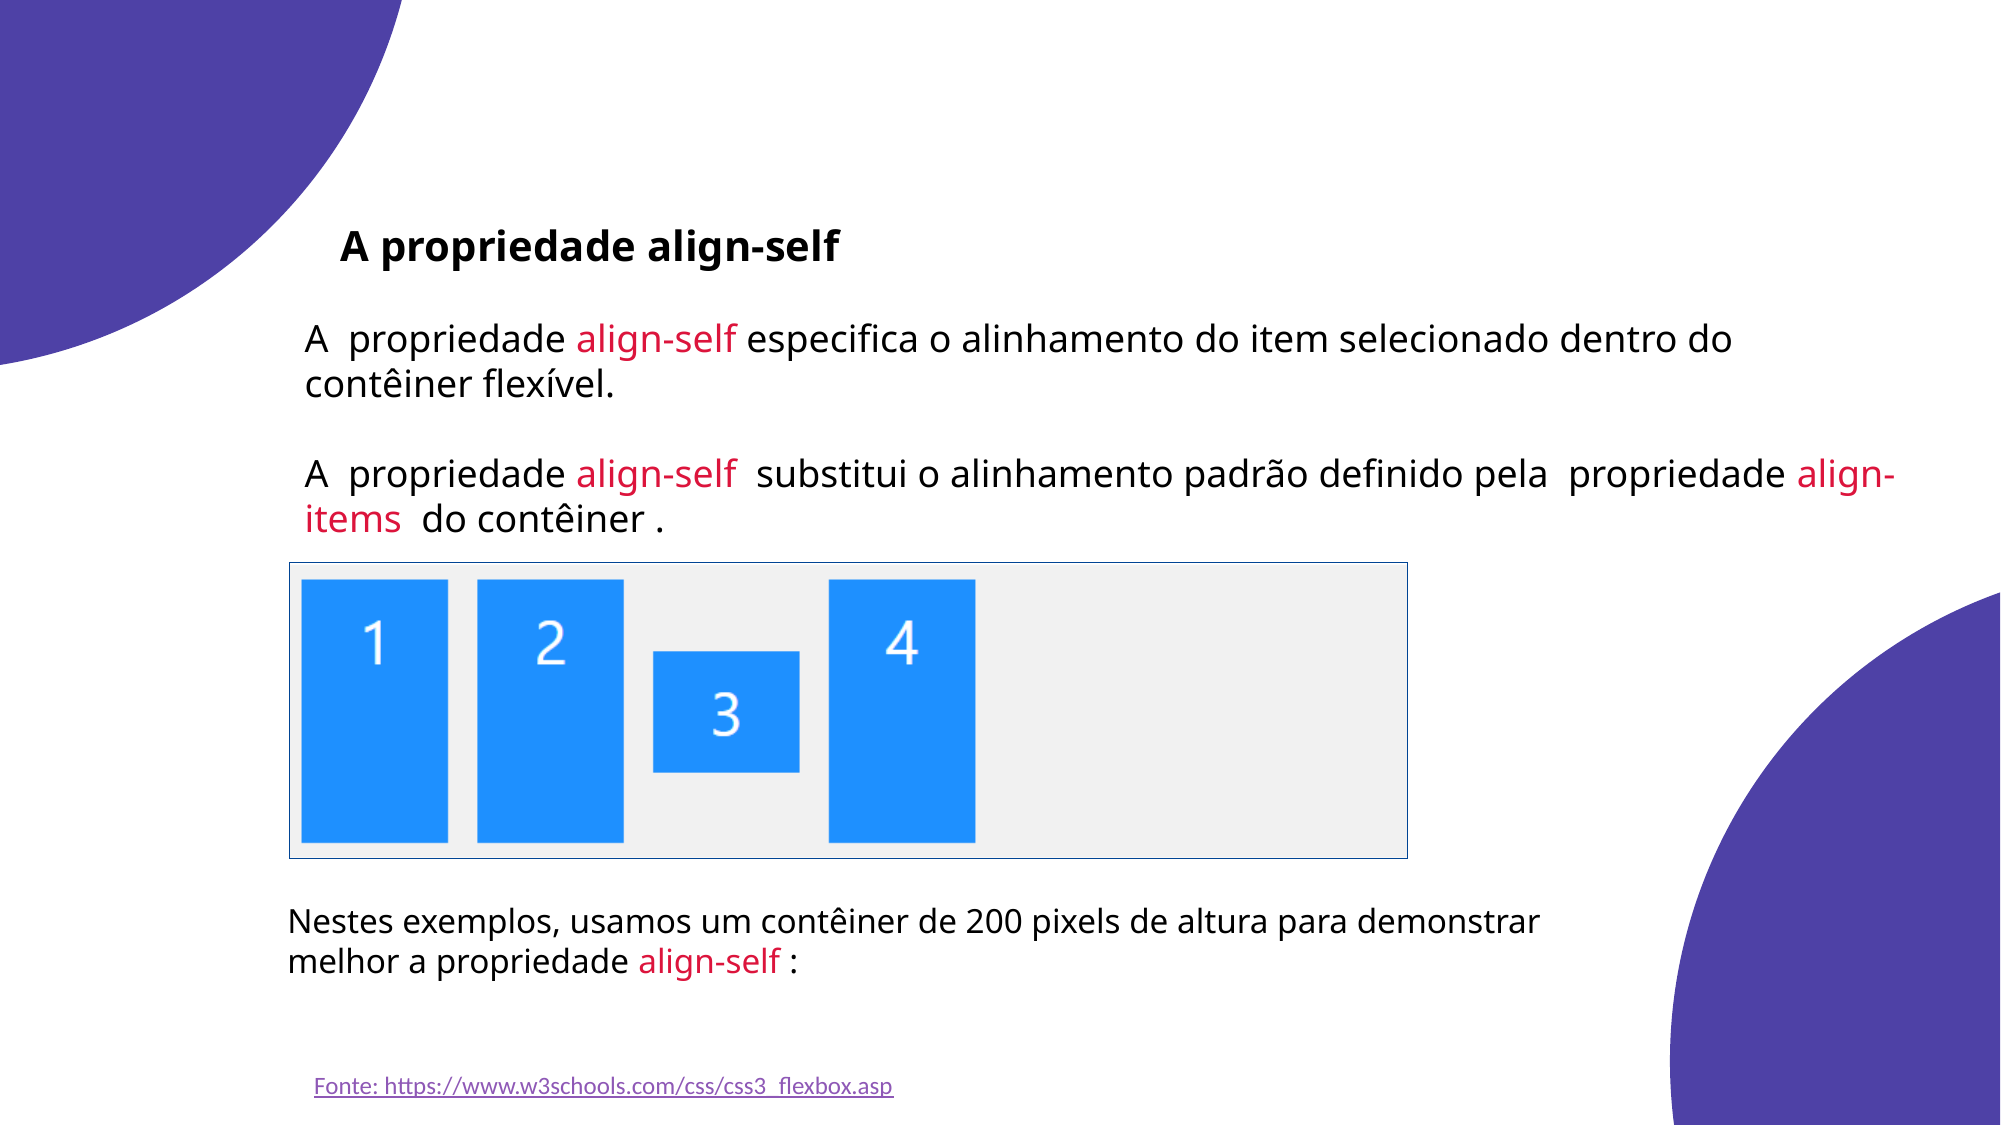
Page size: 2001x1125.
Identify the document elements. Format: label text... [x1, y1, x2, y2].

text_box Fonte: https://www.w3schools.com/css/css3_flexbox.asp [299, 1062, 909, 1107]
text_box Nestes exemplos, usamos um contêiner de 200 pixels de altura para demonstrar melhor a propriedade align-self : [272, 892, 1627, 988]
text_box A propriedade align-self [325, 212, 855, 277]
picture [289, 562, 1408, 859]
text_box A propriedade align-self especifica o alinhamento do item selecionado dentro do contêiner flexível. A propriedade align-self substitui o alinhamento padrão definido pela propriedade align-items do contêiner . [289, 307, 1919, 548]
